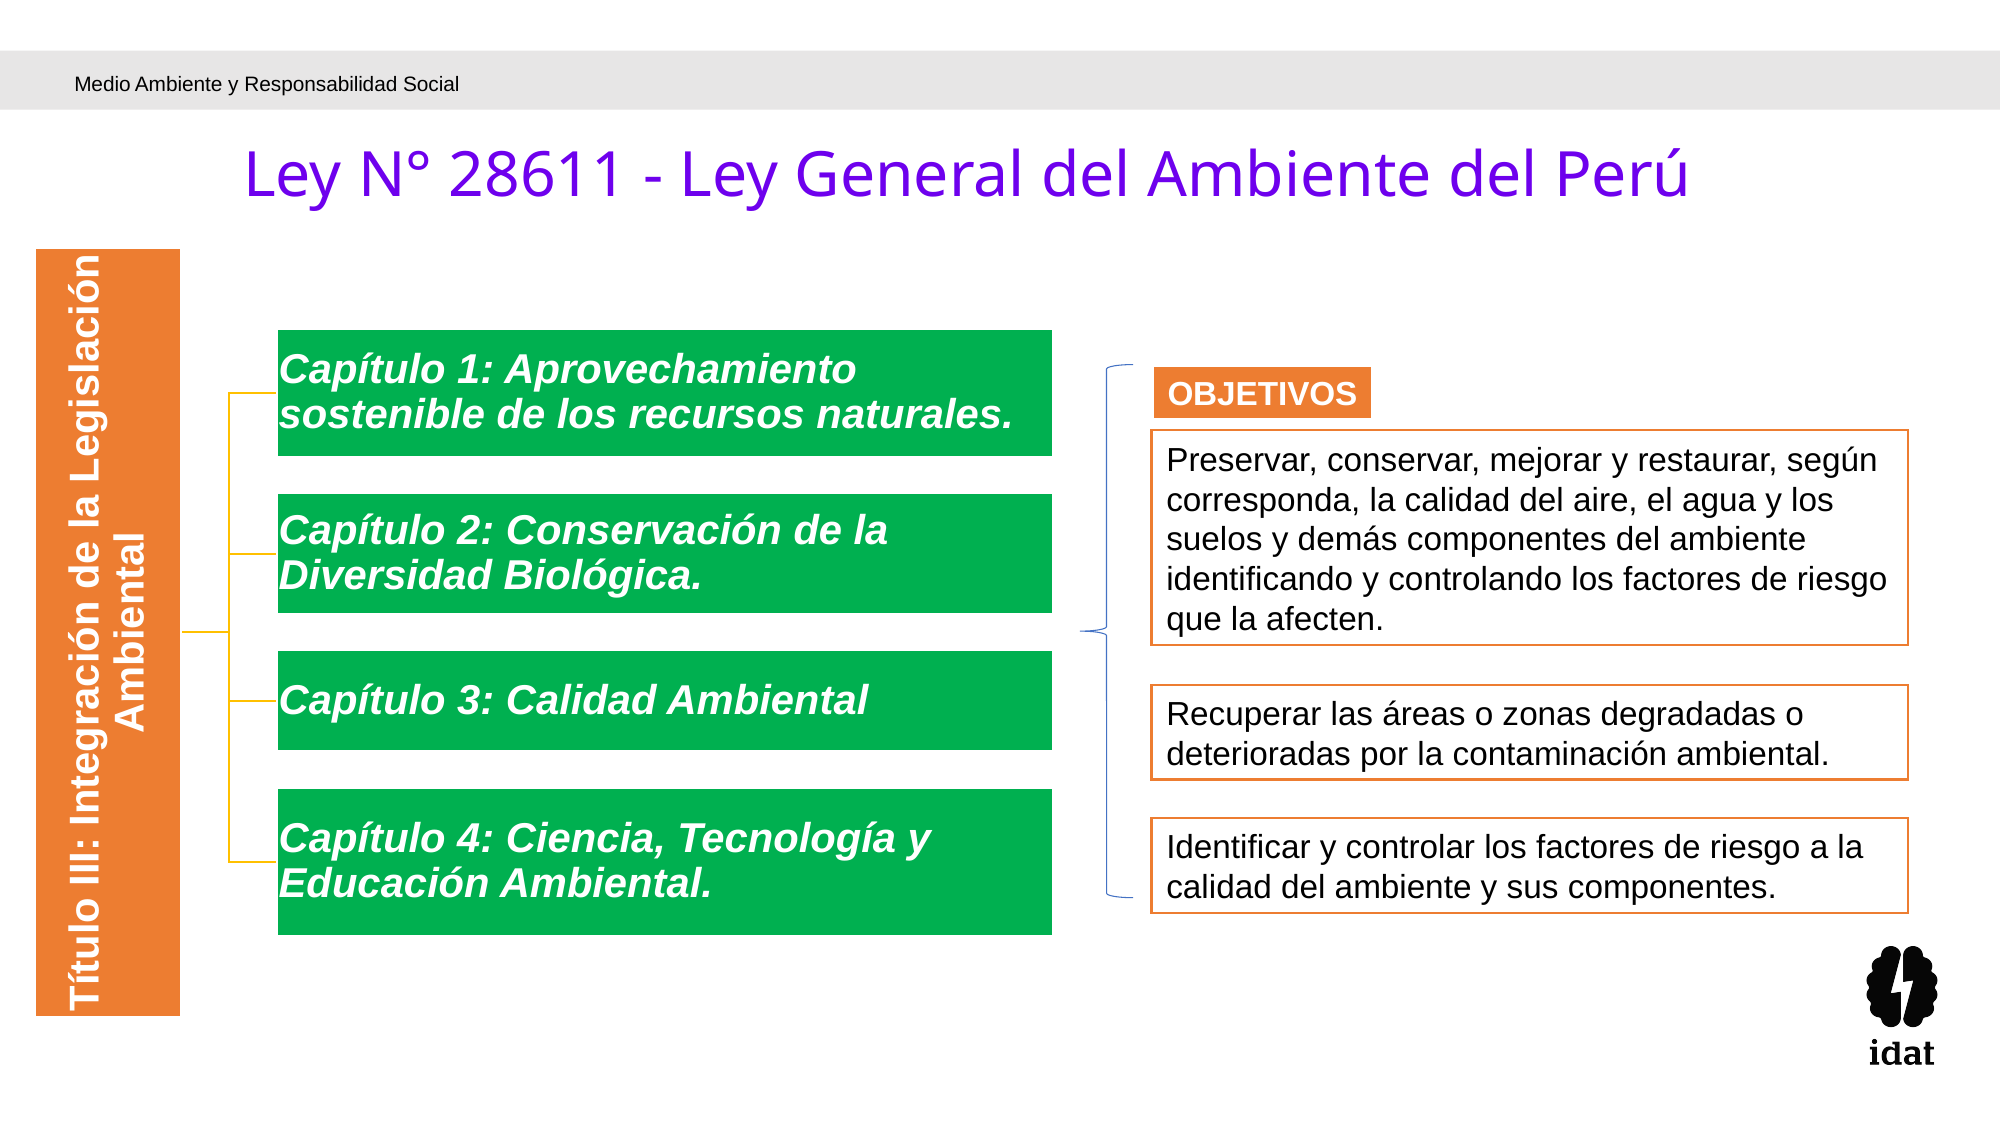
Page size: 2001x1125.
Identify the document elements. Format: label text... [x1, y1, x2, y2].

list Ley N° 28611 - Ley General del Ambiente del Perú [243, 144, 1762, 223]
text_box Identificar y controlar los factores de riesgo a la calidad del ambiente y sus componentes. [1150, 817, 1909, 914]
picture [1866, 946, 1938, 1065]
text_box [33, 157, 1054, 1108]
text_box OBJETIVOS [1151, 364, 1374, 421]
text_box Recuperar las áreas o zonas degradadas o deterioradas por la contaminación ambiental. [1150, 684, 1909, 781]
text_box Preservar, conservar, mejorar y restaurar, según corresponda, la calidad del aire, el agua y los suelos y demás componentes del ambiente identificando y controlando los factores de riesgo que la afecten. [1150, 429, 1909, 646]
text_box [1079, 364, 1134, 899]
list Medio Ambiente y Responsabilidad Social [74, 58, 690, 106]
